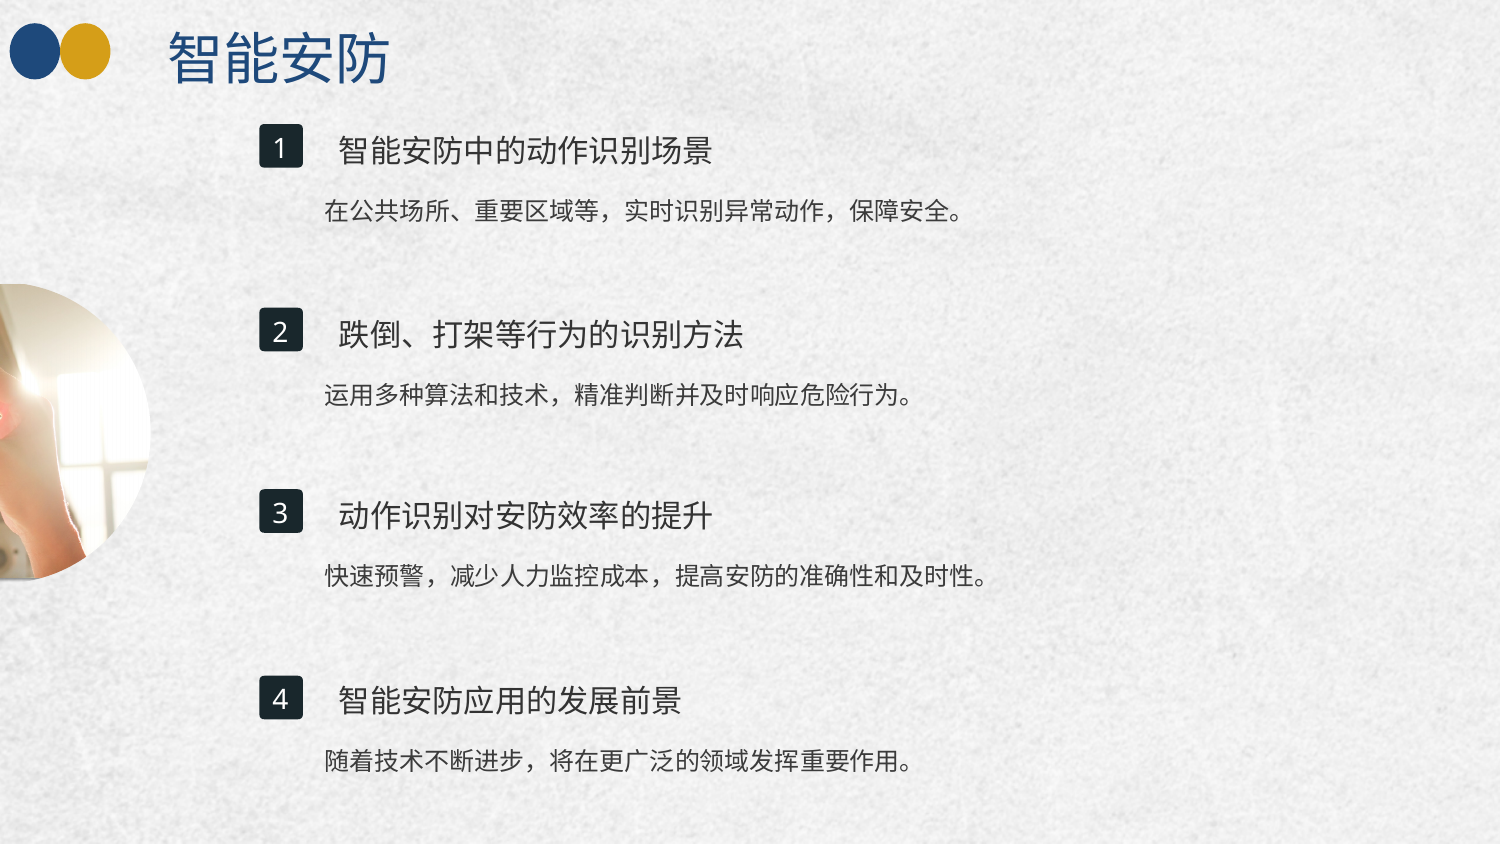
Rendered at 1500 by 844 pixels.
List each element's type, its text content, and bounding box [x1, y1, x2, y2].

text_box 动作识别对安防效率的提升 [308, 473, 1233, 550]
text_box 2 [251, 291, 308, 364]
text_box [9, 23, 60, 80]
text_box 随着技术不断进步，将在更广泛的领域发挥重要作用。 [309, 733, 1233, 791]
text_box 智能安防 [125, 0, 1359, 107]
text_box 运用多种算法和技术，精准判断并及时响应危险行为。 [309, 366, 1233, 425]
text_box 智能安防应用的发展前景 [308, 658, 1233, 735]
text_box 3 [251, 473, 308, 546]
text_box 快速预警，减少人力监控成本，提高安防的准确性和及时性。 [309, 548, 1233, 606]
text_box 1 [251, 108, 308, 181]
text_box 跌倒、打架等行为的识别方法 [308, 291, 1233, 369]
text_box [60, 23, 111, 80]
text_box 在公共场所、重要区域等，实时识别异常动作，保障安全。 [309, 183, 1233, 241]
text_box 4 [251, 658, 308, 731]
text_box 智能安防中的动作识别场景 [308, 108, 1233, 185]
picture [0, 0, 1500, 844]
